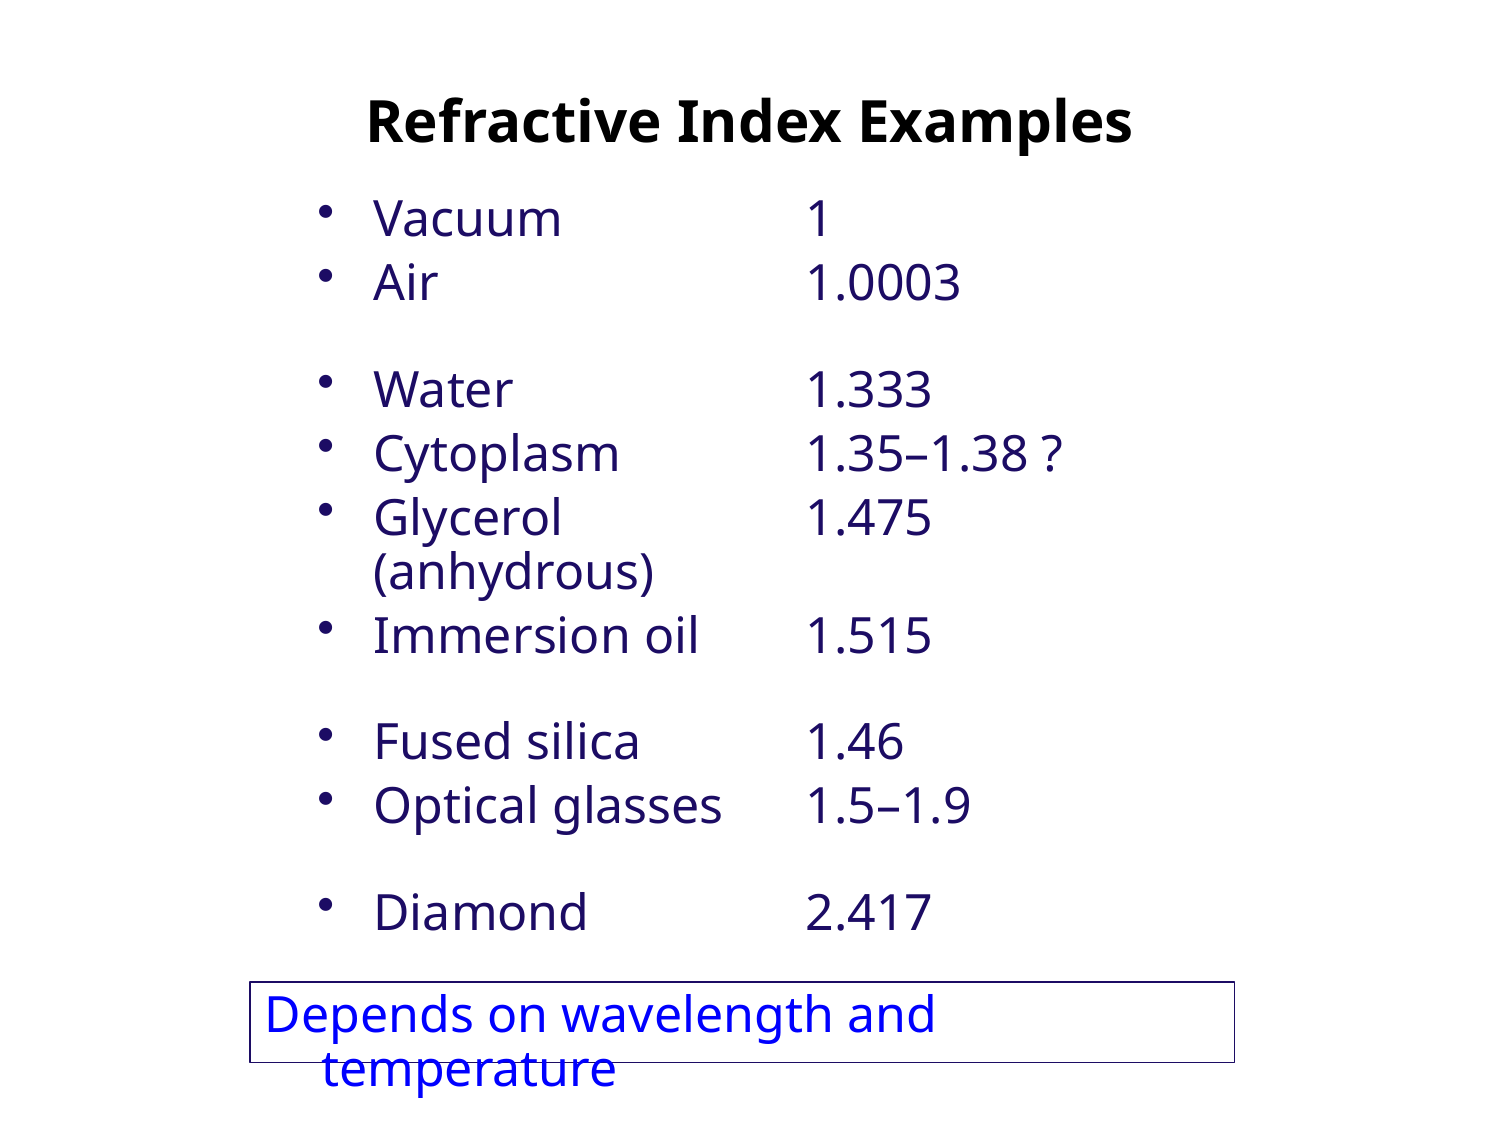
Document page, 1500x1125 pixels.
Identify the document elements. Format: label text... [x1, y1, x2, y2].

list Depends on wavelength and temperature [249, 981, 1235, 1063]
text_box Vacuum 1 Air 1.0003 Water 1.333 Cytoplasm 1.35–1.38 ? Glycerol 1.475 (anhydrous) Immersion oil 1.515 Fused silica 1.46 Optical glasses 1.5–1.9 Diamond 2.417 [302, 186, 1233, 973]
title Refractive Index Examples [112, 24, 1388, 213]
